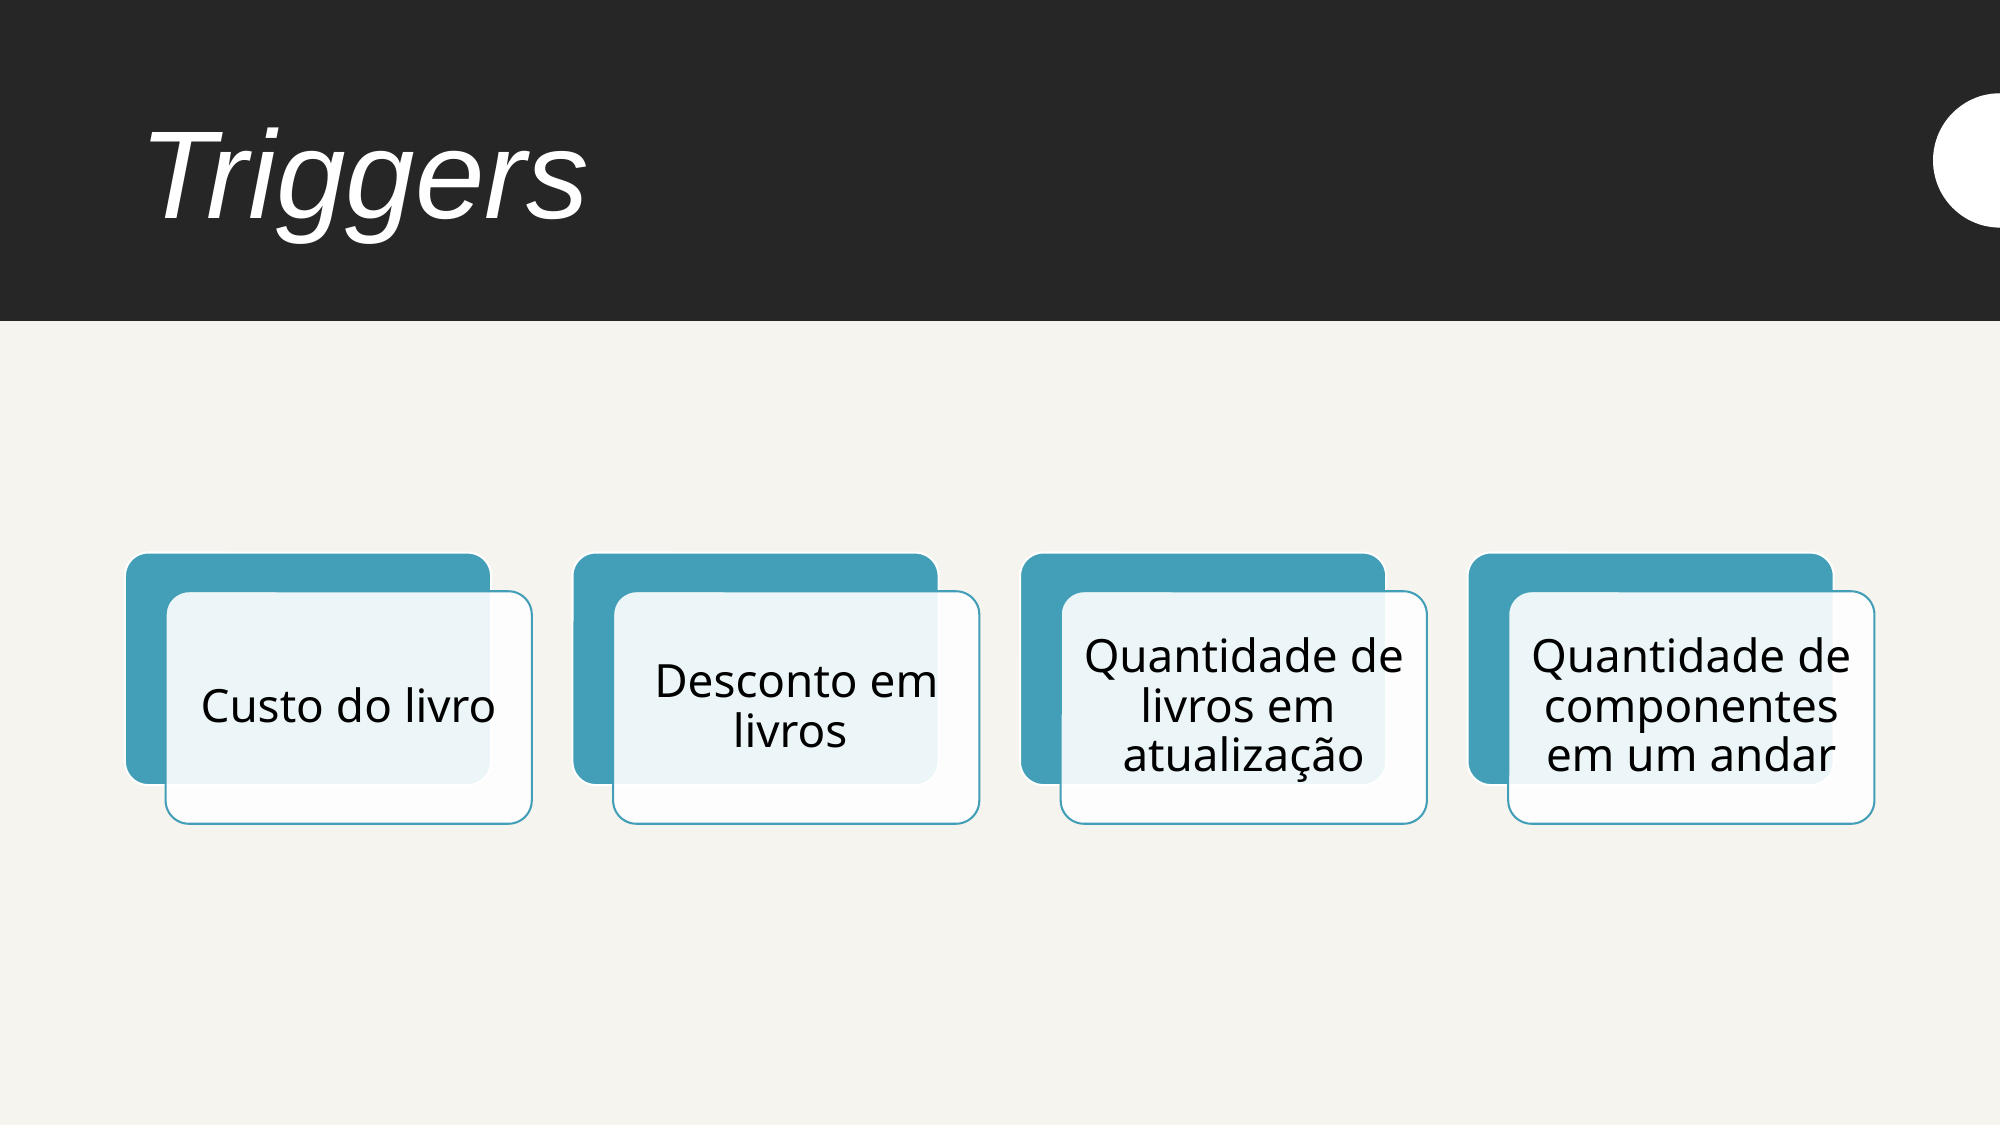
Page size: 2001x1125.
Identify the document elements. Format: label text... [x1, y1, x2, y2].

text_box [0, 321, 2000, 1125]
text_box [1933, 93, 2000, 228]
text_box [0, 0, 2000, 321]
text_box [124, 552, 1875, 824]
title Triggers [124, 68, 1875, 287]
